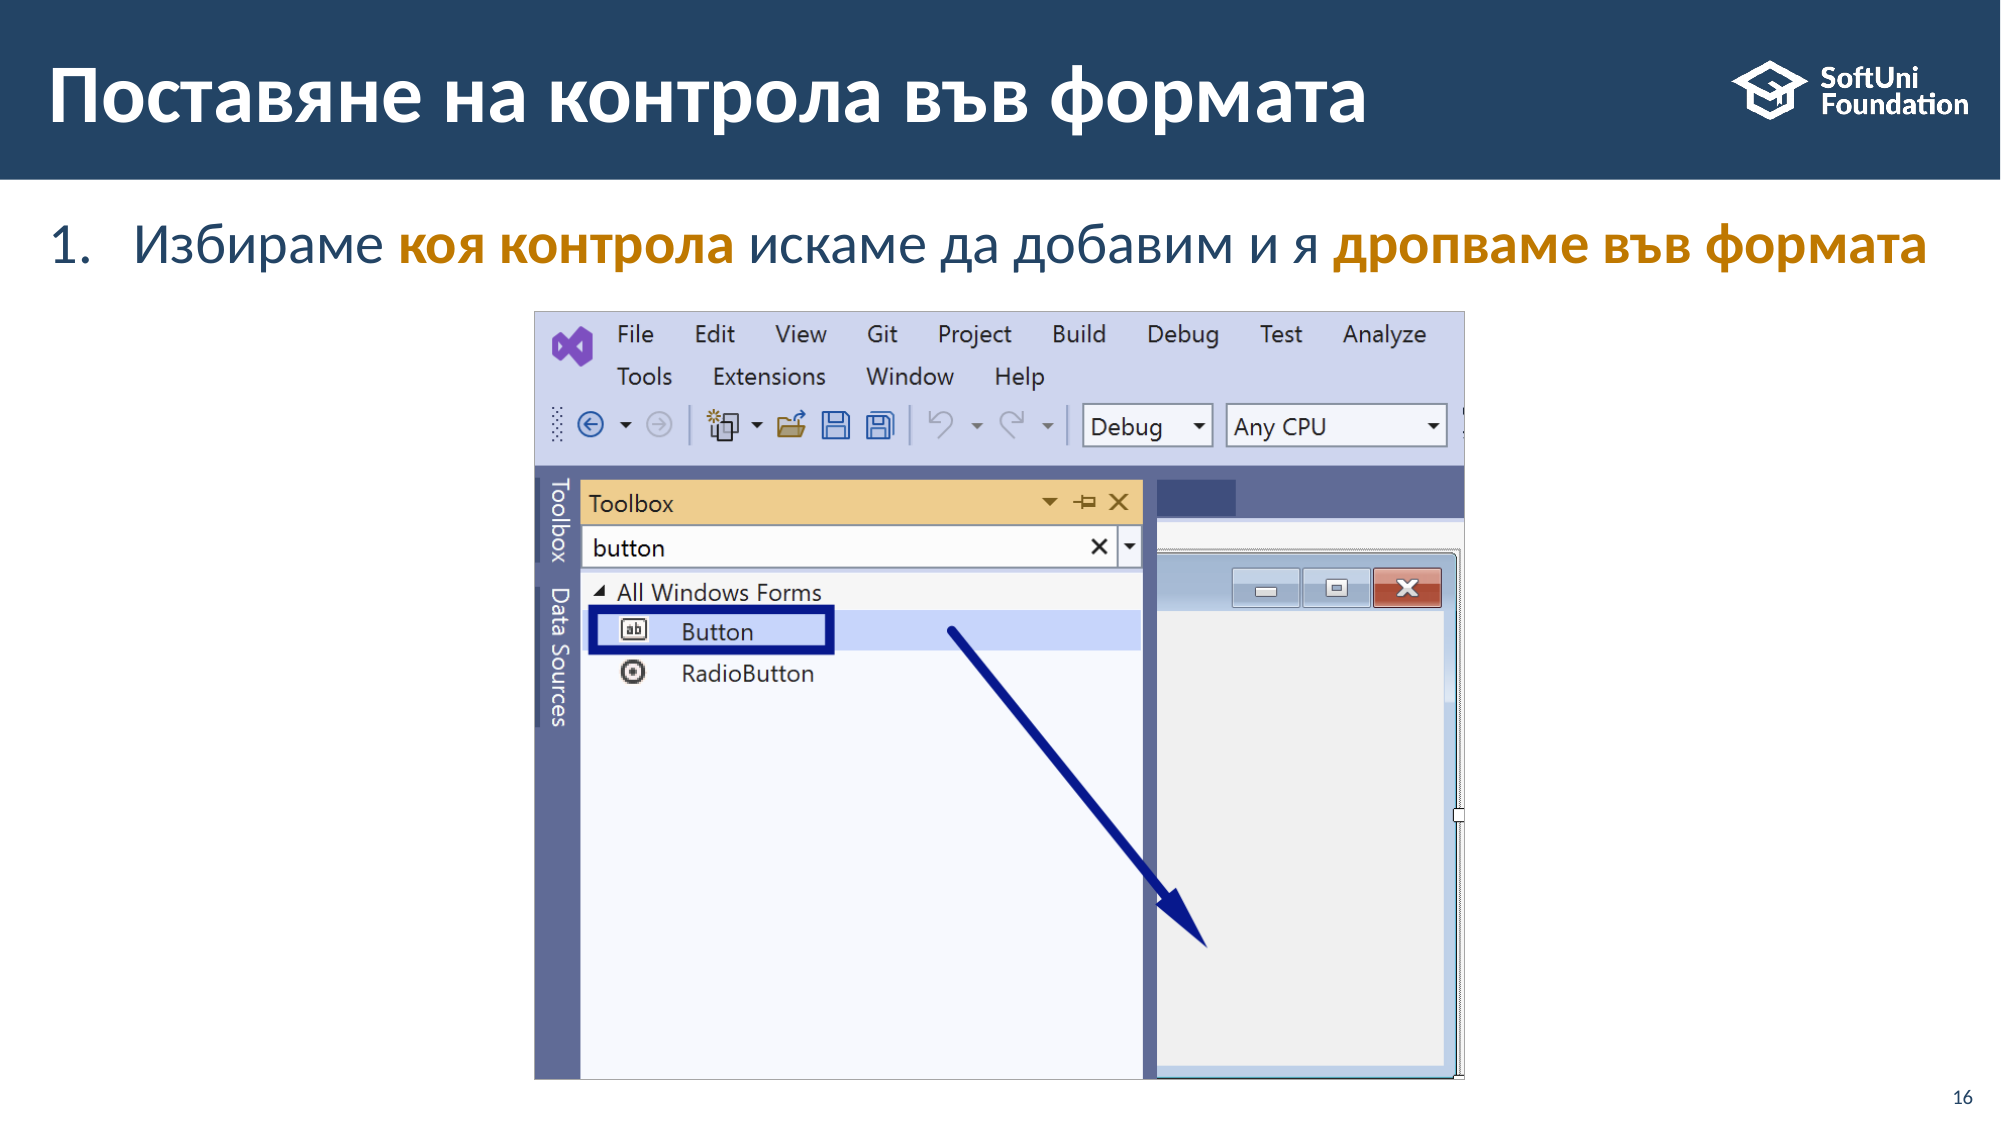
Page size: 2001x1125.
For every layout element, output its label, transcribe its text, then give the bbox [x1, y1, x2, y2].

picture [534, 311, 1466, 1080]
slide_number 16 [1927, 1067, 1989, 1117]
list Избираме коя контрола искаме да добавим и я дропваме във формата [31, 196, 1970, 1104]
title Поставяне на контрола във формата [31, 16, 1716, 162]
picture [1731, 60, 1968, 120]
